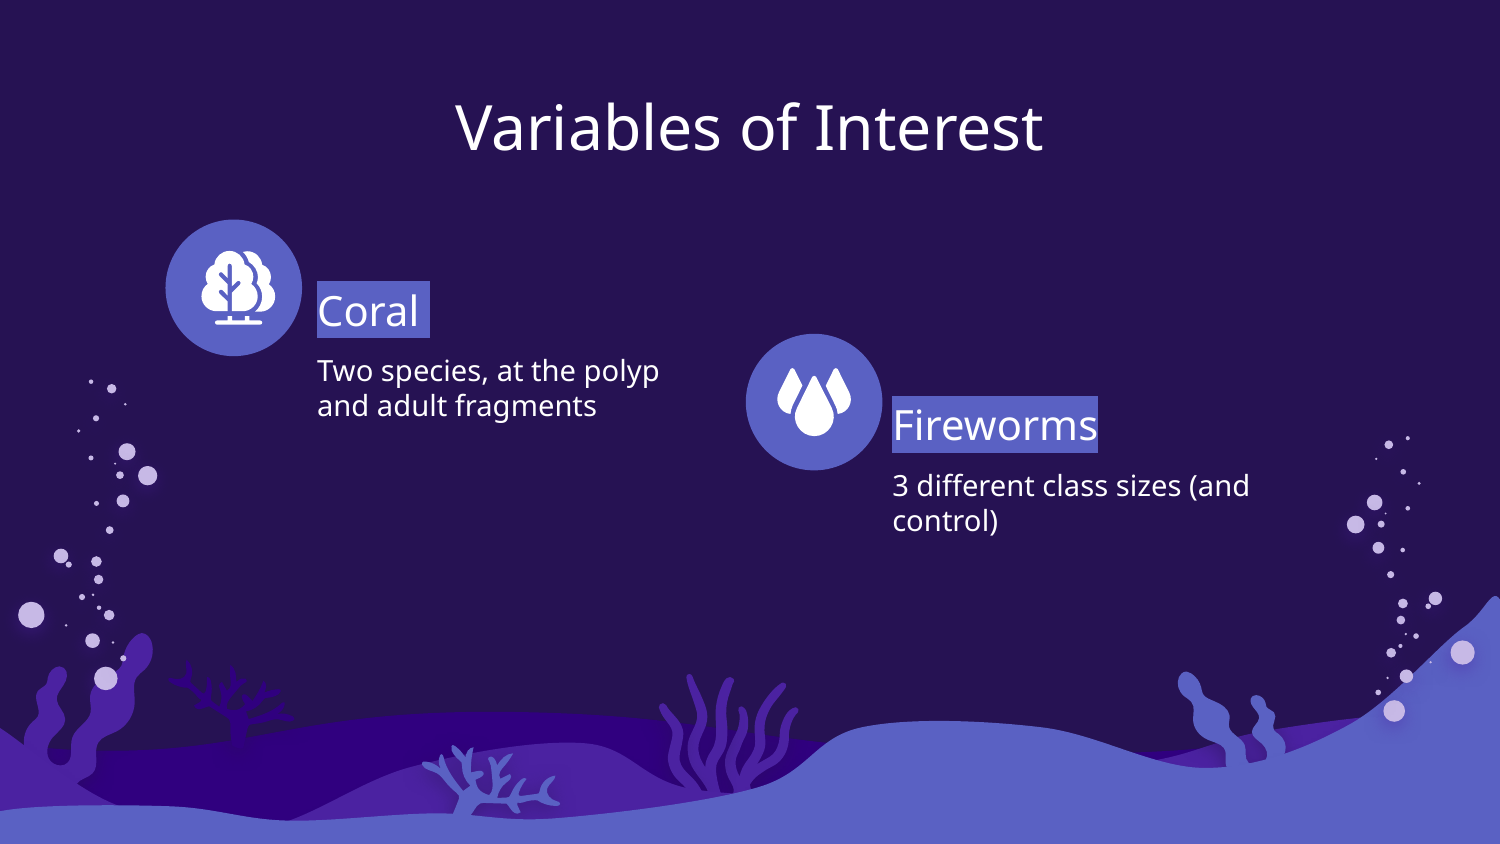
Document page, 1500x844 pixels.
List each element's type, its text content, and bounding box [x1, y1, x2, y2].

text_box [745, 333, 877, 471]
subtitle Two species, at the polyp and adult fragments [302, 350, 714, 504]
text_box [201, 250, 276, 325]
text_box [773, 367, 855, 437]
subtitle Fireworms [877, 340, 1289, 464]
title Variables of Interest [118, 72, 1382, 167]
text_box [165, 219, 302, 357]
subtitle Coral [302, 226, 714, 350]
subtitle 3 different class sizes (and control) [877, 464, 1289, 618]
